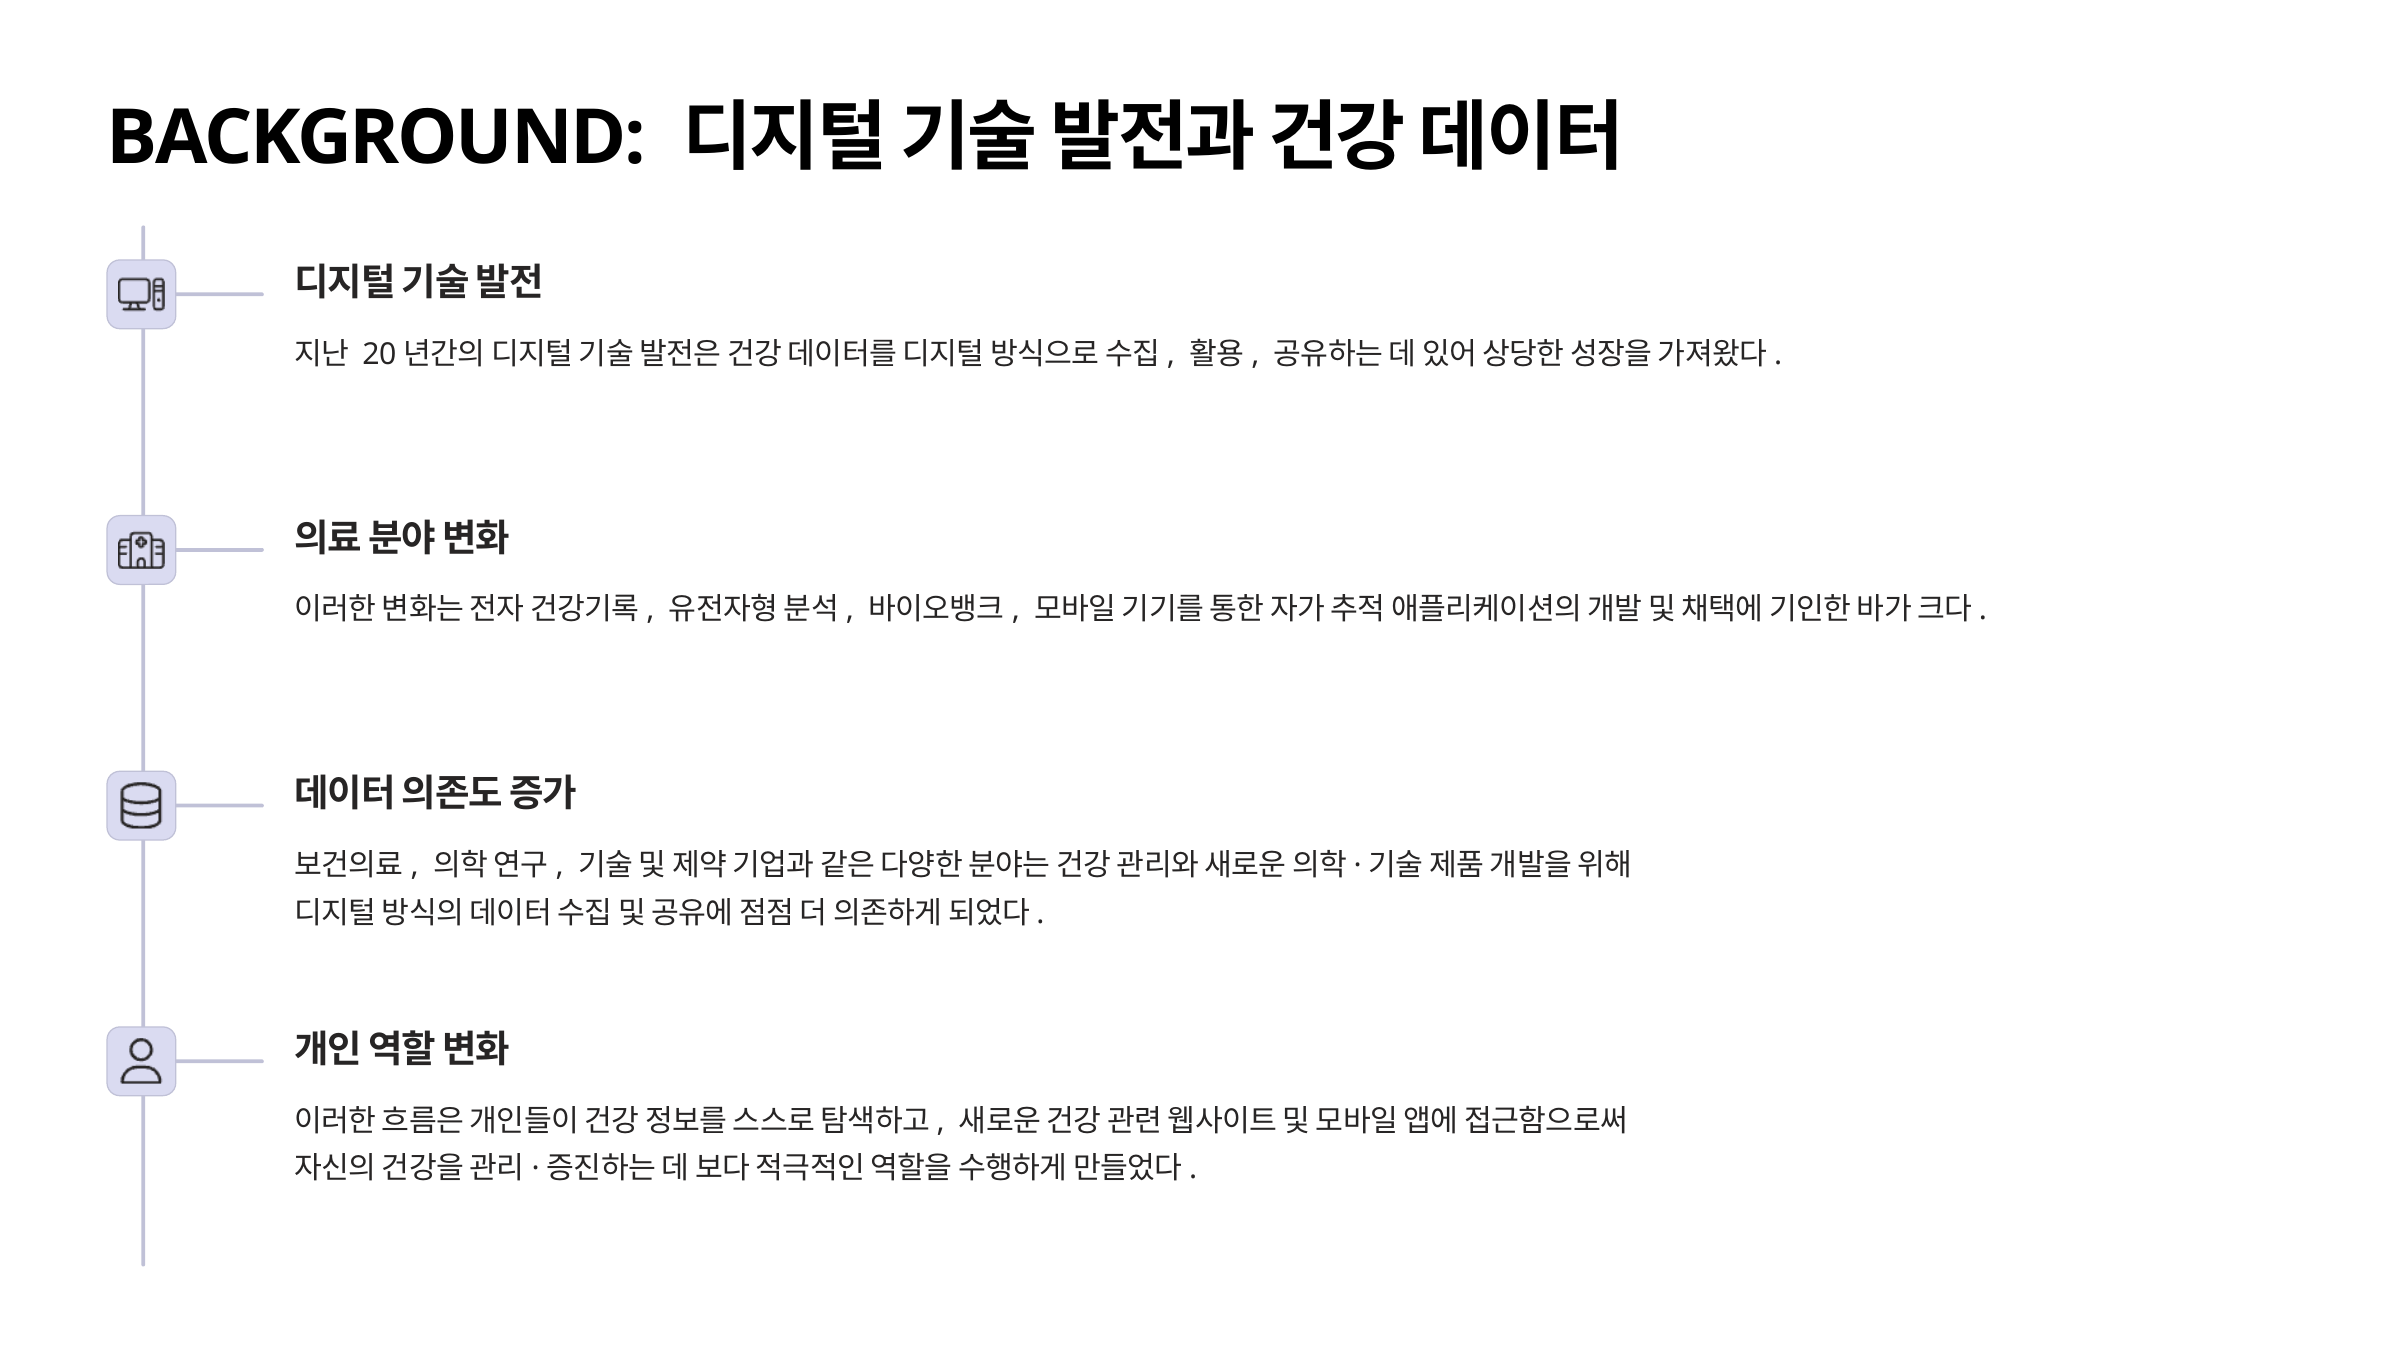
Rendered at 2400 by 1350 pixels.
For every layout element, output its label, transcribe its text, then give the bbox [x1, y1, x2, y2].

text_box 개인 역할 변화 [294, 1023, 677, 1071]
text_box 디지털 기술 발전 [294, 256, 677, 304]
picture [118, 521, 165, 579]
text_box 데이터 의존도 증가 [294, 767, 677, 816]
picture [118, 776, 165, 835]
text_box [141, 585, 146, 771]
picture [118, 265, 165, 323]
text_box [176, 803, 264, 808]
text_box [107, 515, 176, 585]
text_box [107, 771, 176, 841]
text_box 이러한 흐름은 개인들이 건강 정보를 스스로 탐색하고, 새로운 건강 관련 웹사이트 및 모바일 앱에 접근함으로써 자신의 건강을 관리·증진하는 데 보다 적극적인 역할을 수행하게 만들었다. [294, 1089, 2201, 1236]
text_box [107, 1026, 176, 1096]
text_box [141, 329, 146, 515]
text_box [141, 841, 146, 1026]
text_box 의료 분야 변화 [294, 511, 677, 560]
text_box [176, 292, 264, 297]
text_box [107, 259, 176, 329]
picture [118, 1032, 165, 1090]
text_box [176, 1059, 264, 1064]
text_box [176, 548, 264, 552]
text_box [141, 1096, 146, 1267]
text_box 지난 20년간의 디지털 기술 발전은 건강 데이터를 디지털 방식으로 수집, 활용, 공유하는 데 있어 상당한 성장을 가져왔다. [294, 322, 1834, 421]
text_box 보건의료, 의학 연구, 기술 및 제약 기업과 같은 다양한 분야는 건강 관리와 새로운 의학·기술 제품 개발을 위해 디지털 방식의 데이터 수집 및 공유에 점점 더 의존하게 되었다. [294, 833, 2282, 932]
text_box [141, 225, 146, 259]
text_box 이러한 변화는 전자 건강기록, 유전자형 분석, 바이오뱅크, 모바일 기기를 통한 자가 추적 애플리케이션의 개발 및 채택에 기인한 바가 크다. [294, 577, 2040, 676]
text_box BACKGROUND: 디지털 기술 발전과 건강 데이터 [106, 84, 1055, 180]
